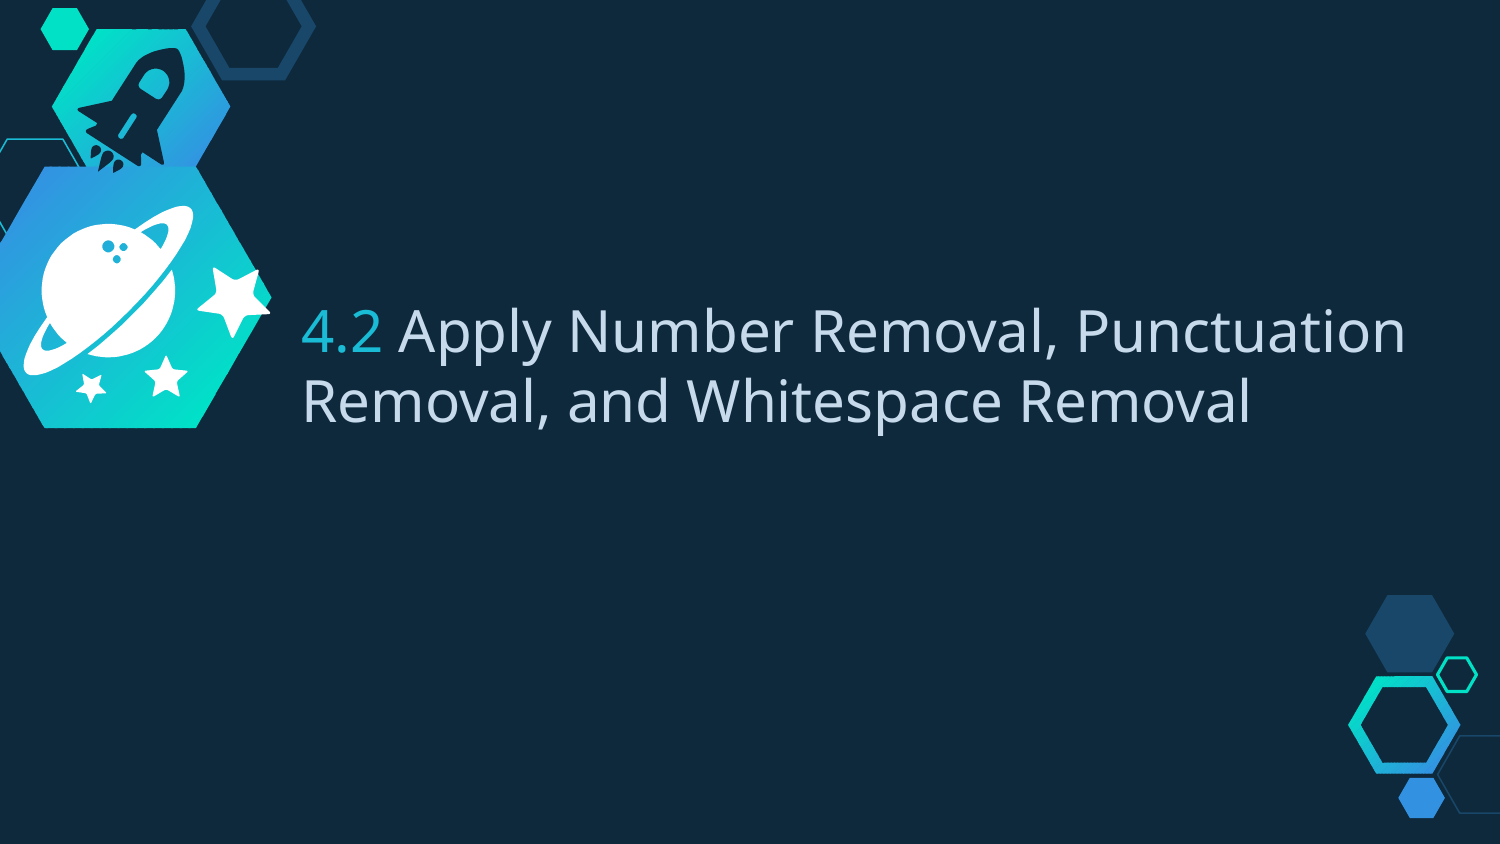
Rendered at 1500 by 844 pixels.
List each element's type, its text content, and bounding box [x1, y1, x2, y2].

title 4.2 Apply Number Removal, Punctuation Removal, and Whitespace Removal [286, 328, 1500, 520]
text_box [0, 166, 272, 429]
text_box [23, 205, 194, 376]
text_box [79, 56, 193, 170]
